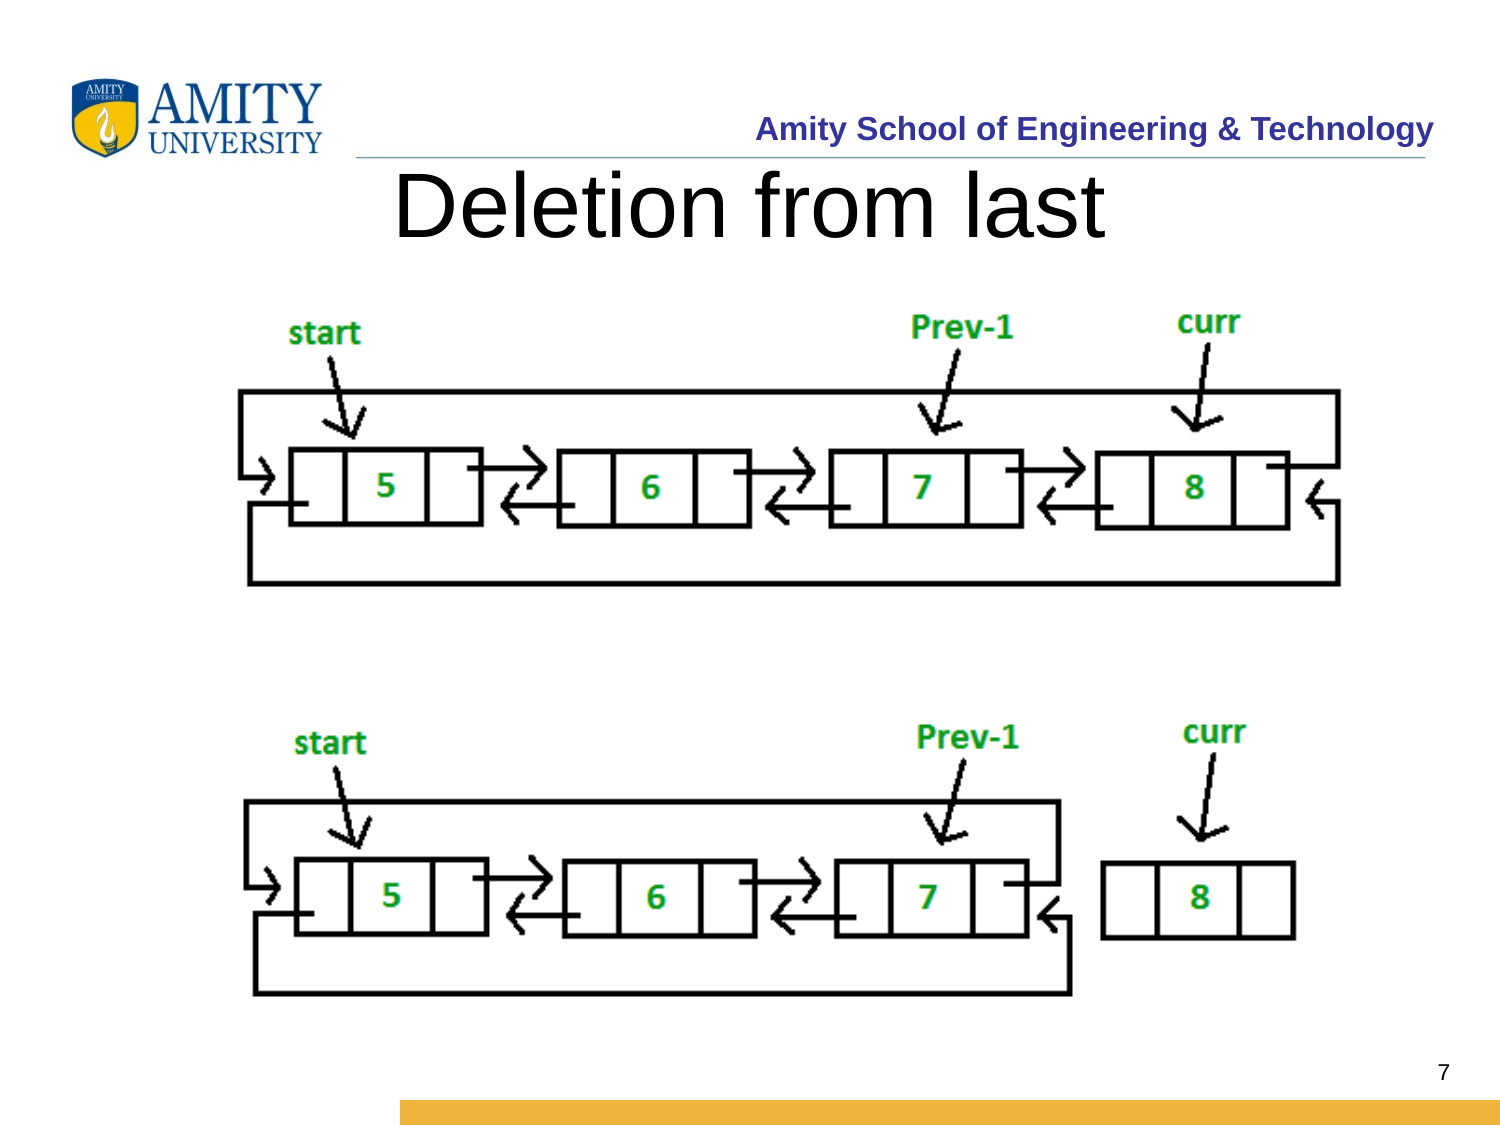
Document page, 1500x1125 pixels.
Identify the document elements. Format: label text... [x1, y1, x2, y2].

picture [982, 125, 990, 137]
picture [0, 0, 1500, 188]
picture [1194, 125, 1201, 137]
picture [1095, 126, 1102, 138]
picture [762, 134, 773, 138]
picture [1332, 126, 1339, 138]
title Deletion from last [103, 138, 1397, 241]
picture [795, 126, 801, 138]
picture [1401, 125, 1408, 137]
picture [162, 287, 1425, 1051]
picture [1351, 125, 1359, 137]
picture [943, 125, 951, 137]
slide_number 7 [1115, 1050, 1466, 1125]
picture [1174, 126, 1181, 138]
picture [1381, 125, 1389, 137]
picture [1064, 125, 1071, 137]
picture [903, 126, 910, 138]
picture [923, 125, 931, 137]
picture [1223, 130, 1229, 137]
picture [785, 126, 791, 138]
picture [1312, 126, 1319, 138]
picture [764, 122, 770, 131]
picture [1045, 126, 1052, 138]
